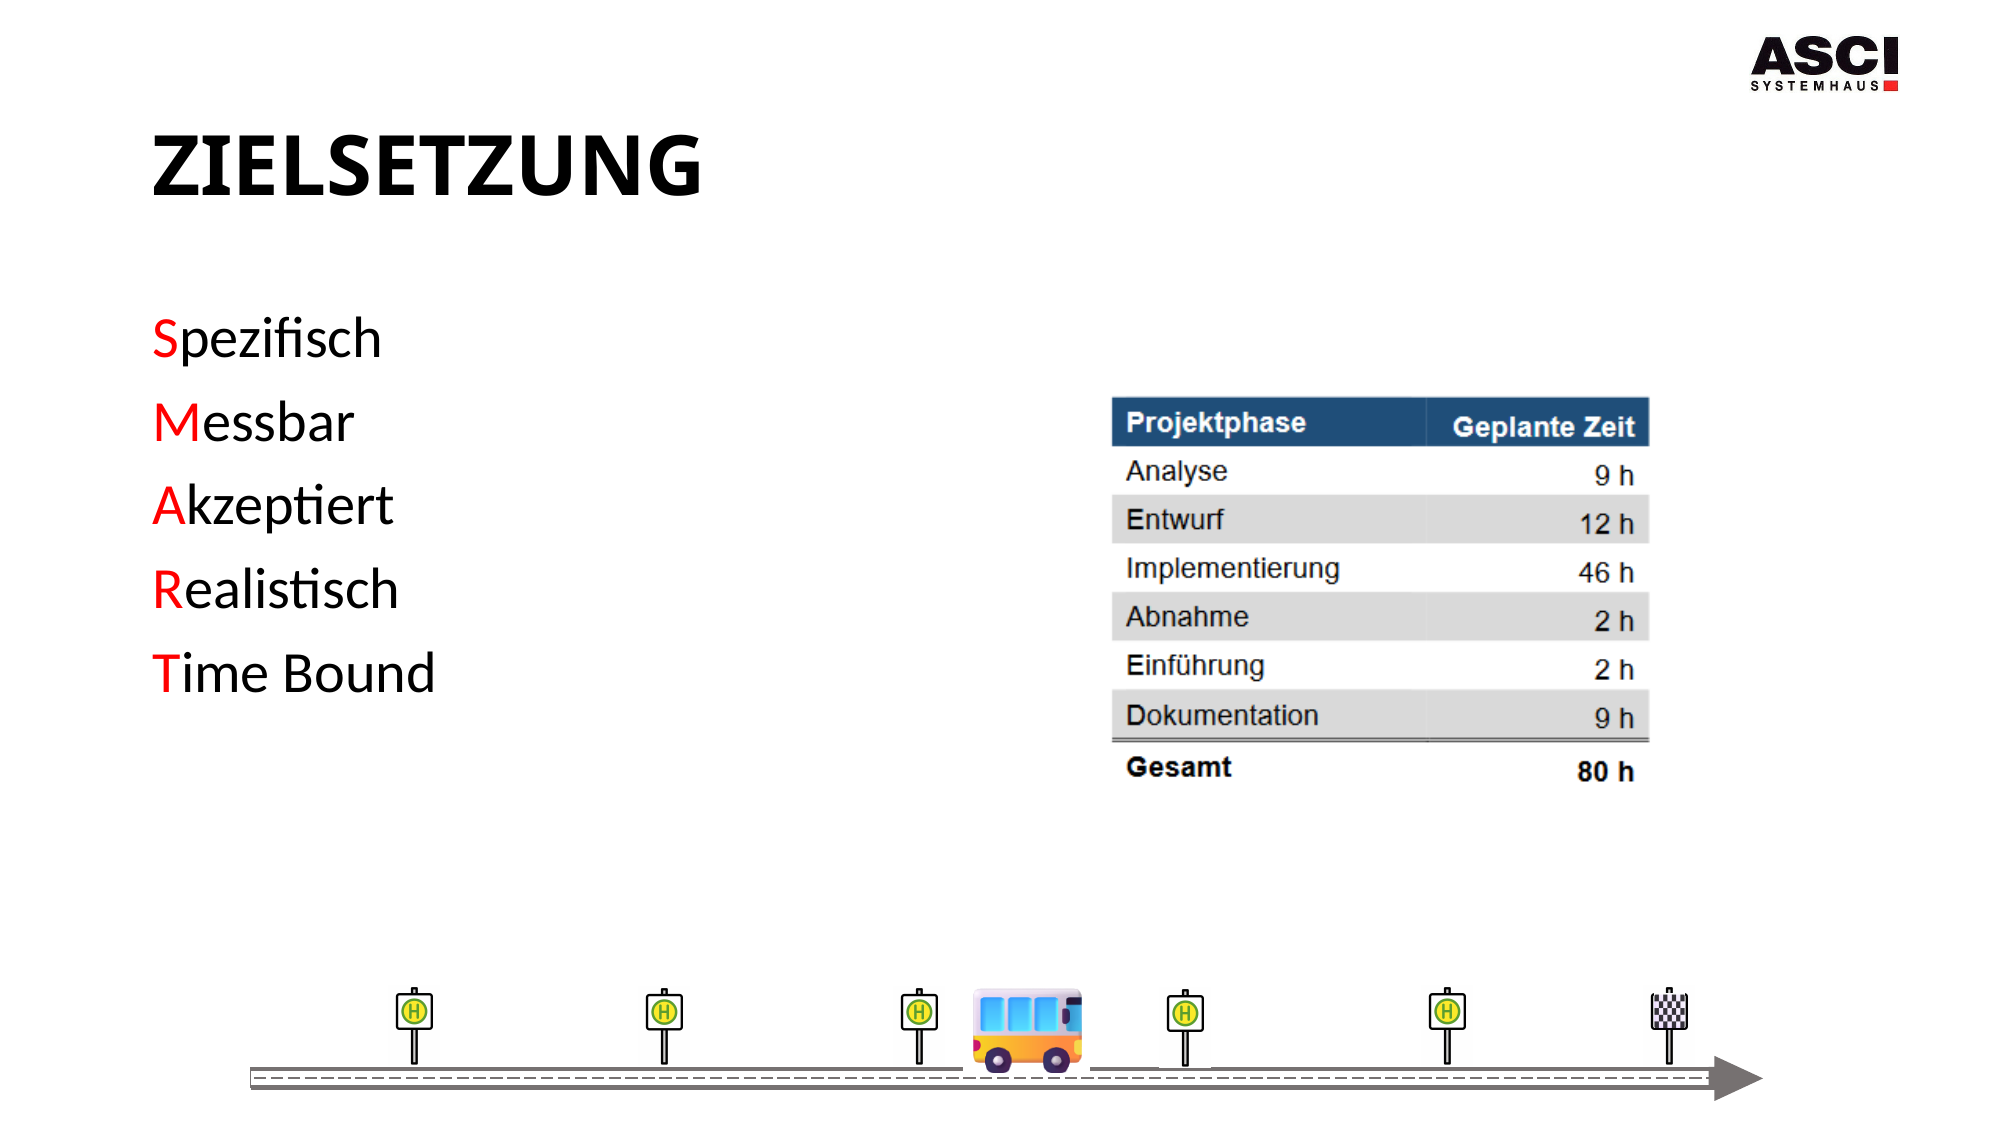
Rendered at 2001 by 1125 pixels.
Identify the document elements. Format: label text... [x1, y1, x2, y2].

picture [638, 986, 690, 1066]
picture [387, 985, 440, 1066]
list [1103, 387, 1661, 788]
picture [1159, 987, 1211, 1068]
picture [893, 986, 945, 1066]
picture [1421, 985, 1473, 1066]
picture [963, 977, 1090, 1073]
list Spezifisch Messbar Akzeptiert Realistisch Time Bound [137, 299, 988, 1014]
picture [1749, 34, 1900, 93]
title ZIELSETZUNG [137, 59, 1863, 278]
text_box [1643, 985, 1695, 1066]
text_box [1708, 1055, 1764, 1101]
